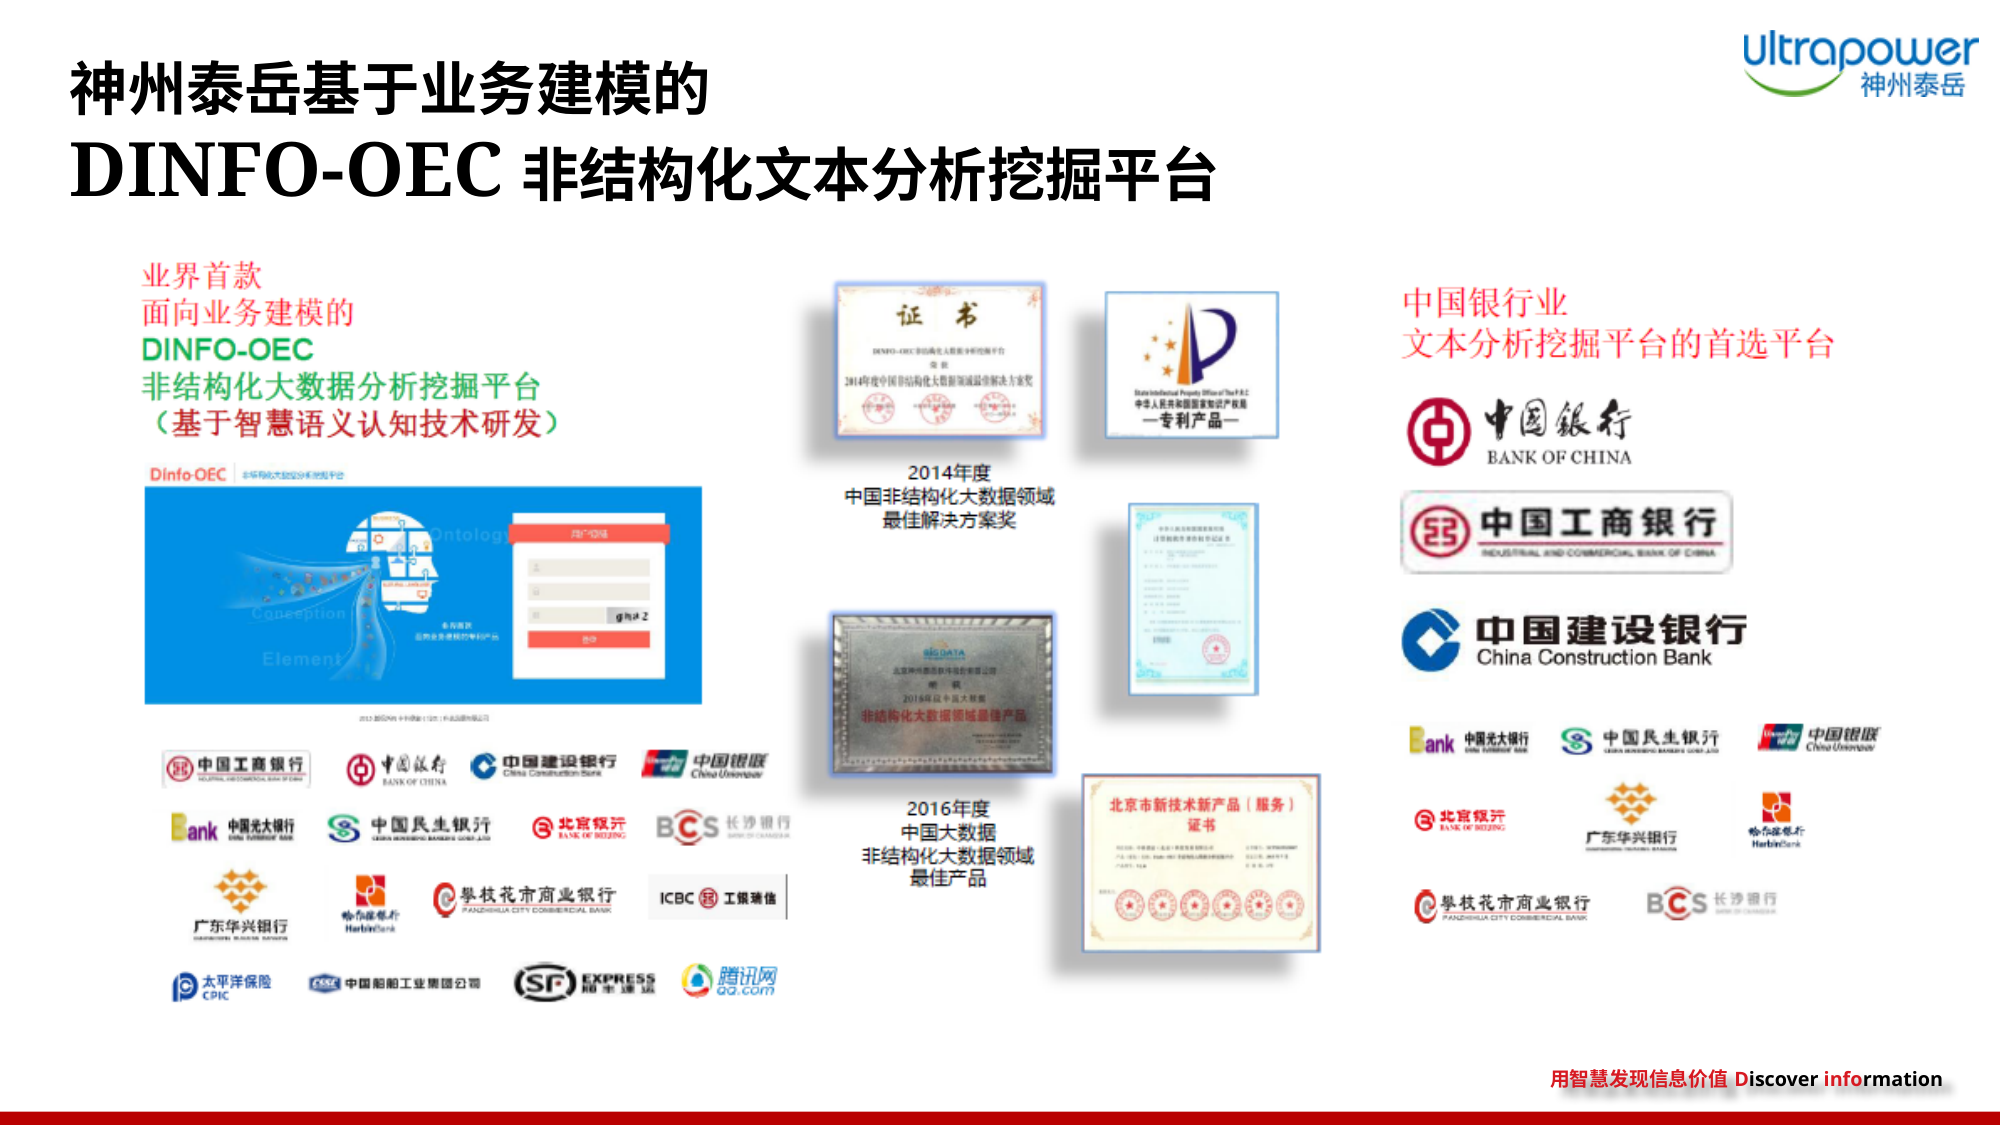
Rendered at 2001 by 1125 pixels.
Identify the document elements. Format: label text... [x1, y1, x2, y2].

picture [1744, 30, 1979, 97]
picture [1389, 254, 1885, 953]
title 神州泰岳基于业务建模的 DINFO-OEC非结构化文本分析挖掘平台 [55, 42, 1532, 220]
picture [125, 216, 1345, 1024]
